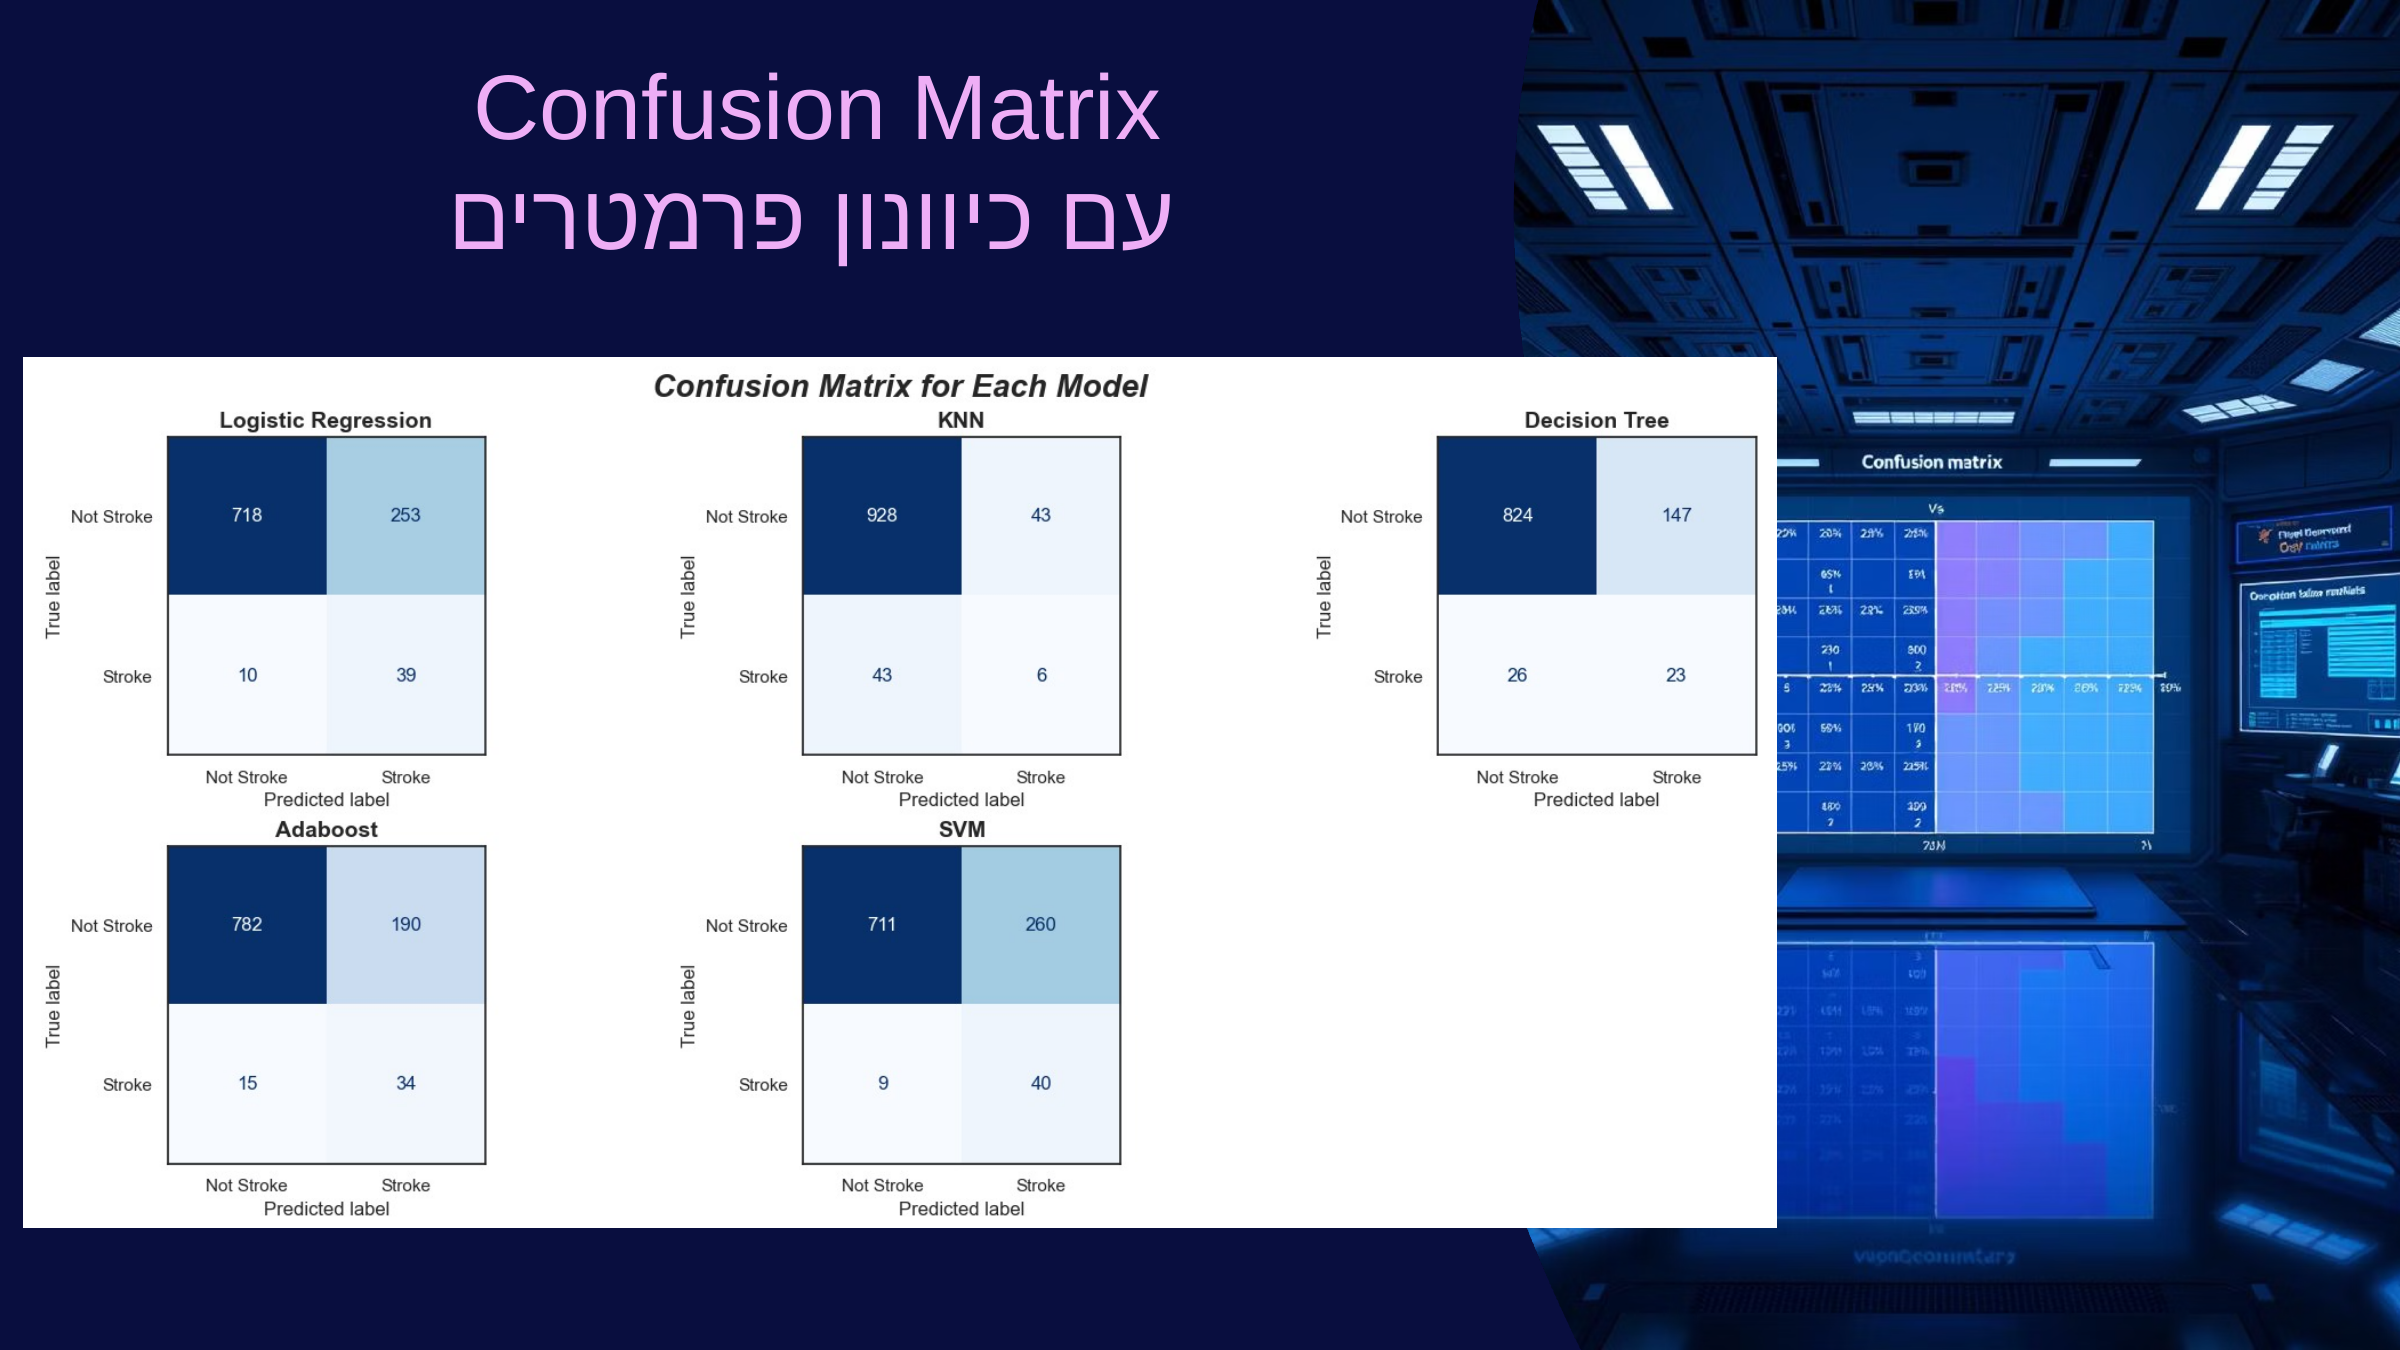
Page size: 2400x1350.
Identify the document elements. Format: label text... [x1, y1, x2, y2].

text_box Confusion Matrix עם כיוונון פרמטרים [433, 40, 1454, 276]
picture [23, 0, 2400, 1350]
